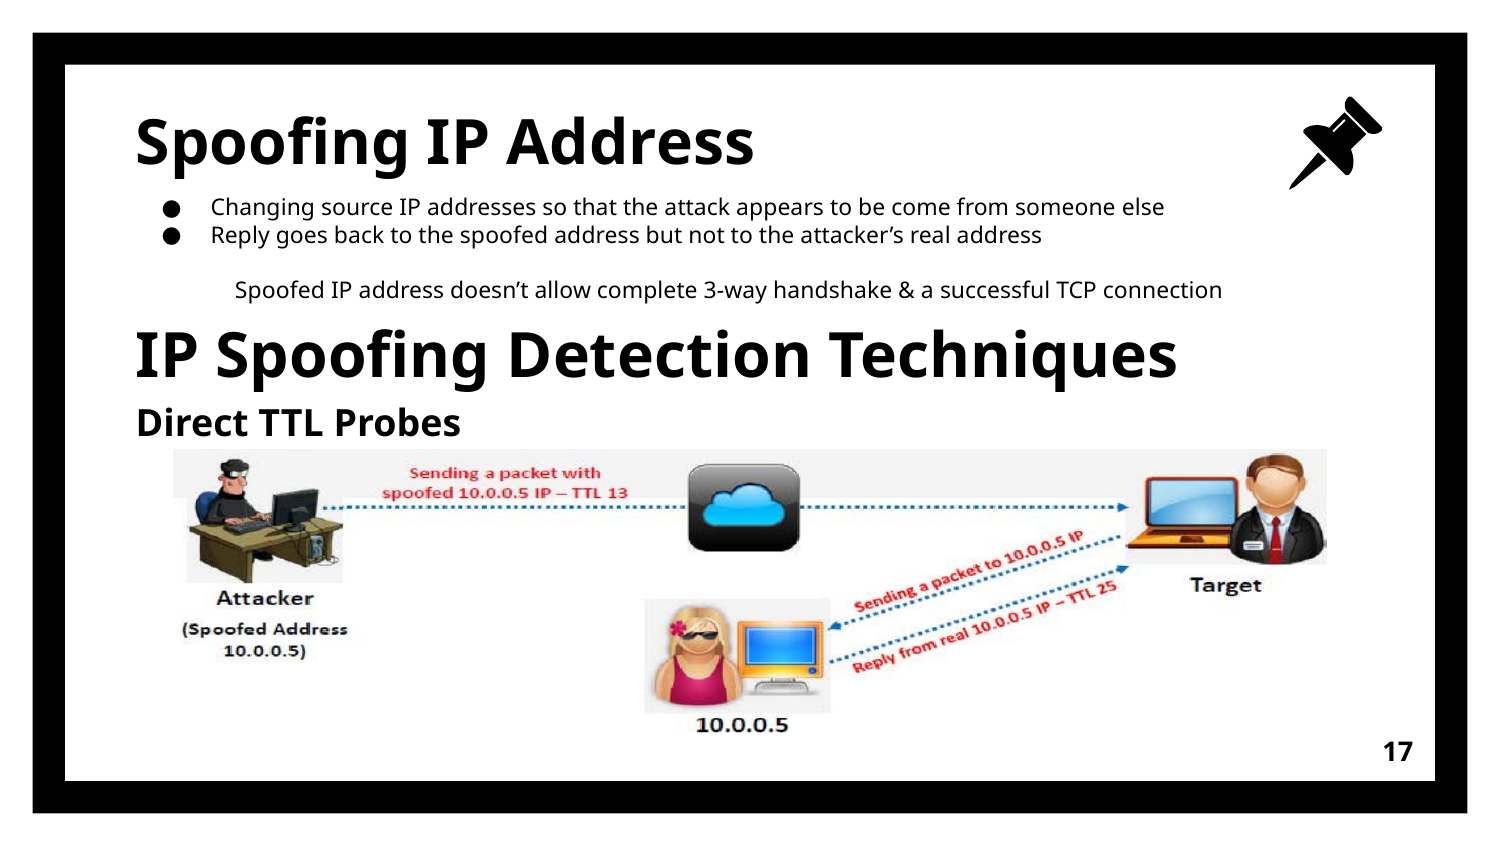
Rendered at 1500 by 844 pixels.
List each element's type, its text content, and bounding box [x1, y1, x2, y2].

text_box Direct TTL Probes [120, 377, 699, 470]
title IP Spoofing Detection Techniques [120, 306, 1252, 405]
title Spoofing IP Address [120, 94, 1252, 177]
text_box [1288, 96, 1383, 191]
text_box Changing source IP addresses so that the attack appears to be come from someone else Reply goes back to the spoofed address but not to the attacker’s real address Spoofed IP address doesn’t allow complete 3-way handshake & a successful TCP connection [120, 177, 1339, 313]
slide_number ‹#› [1338, 720, 1429, 786]
picture [172, 448, 1328, 737]
